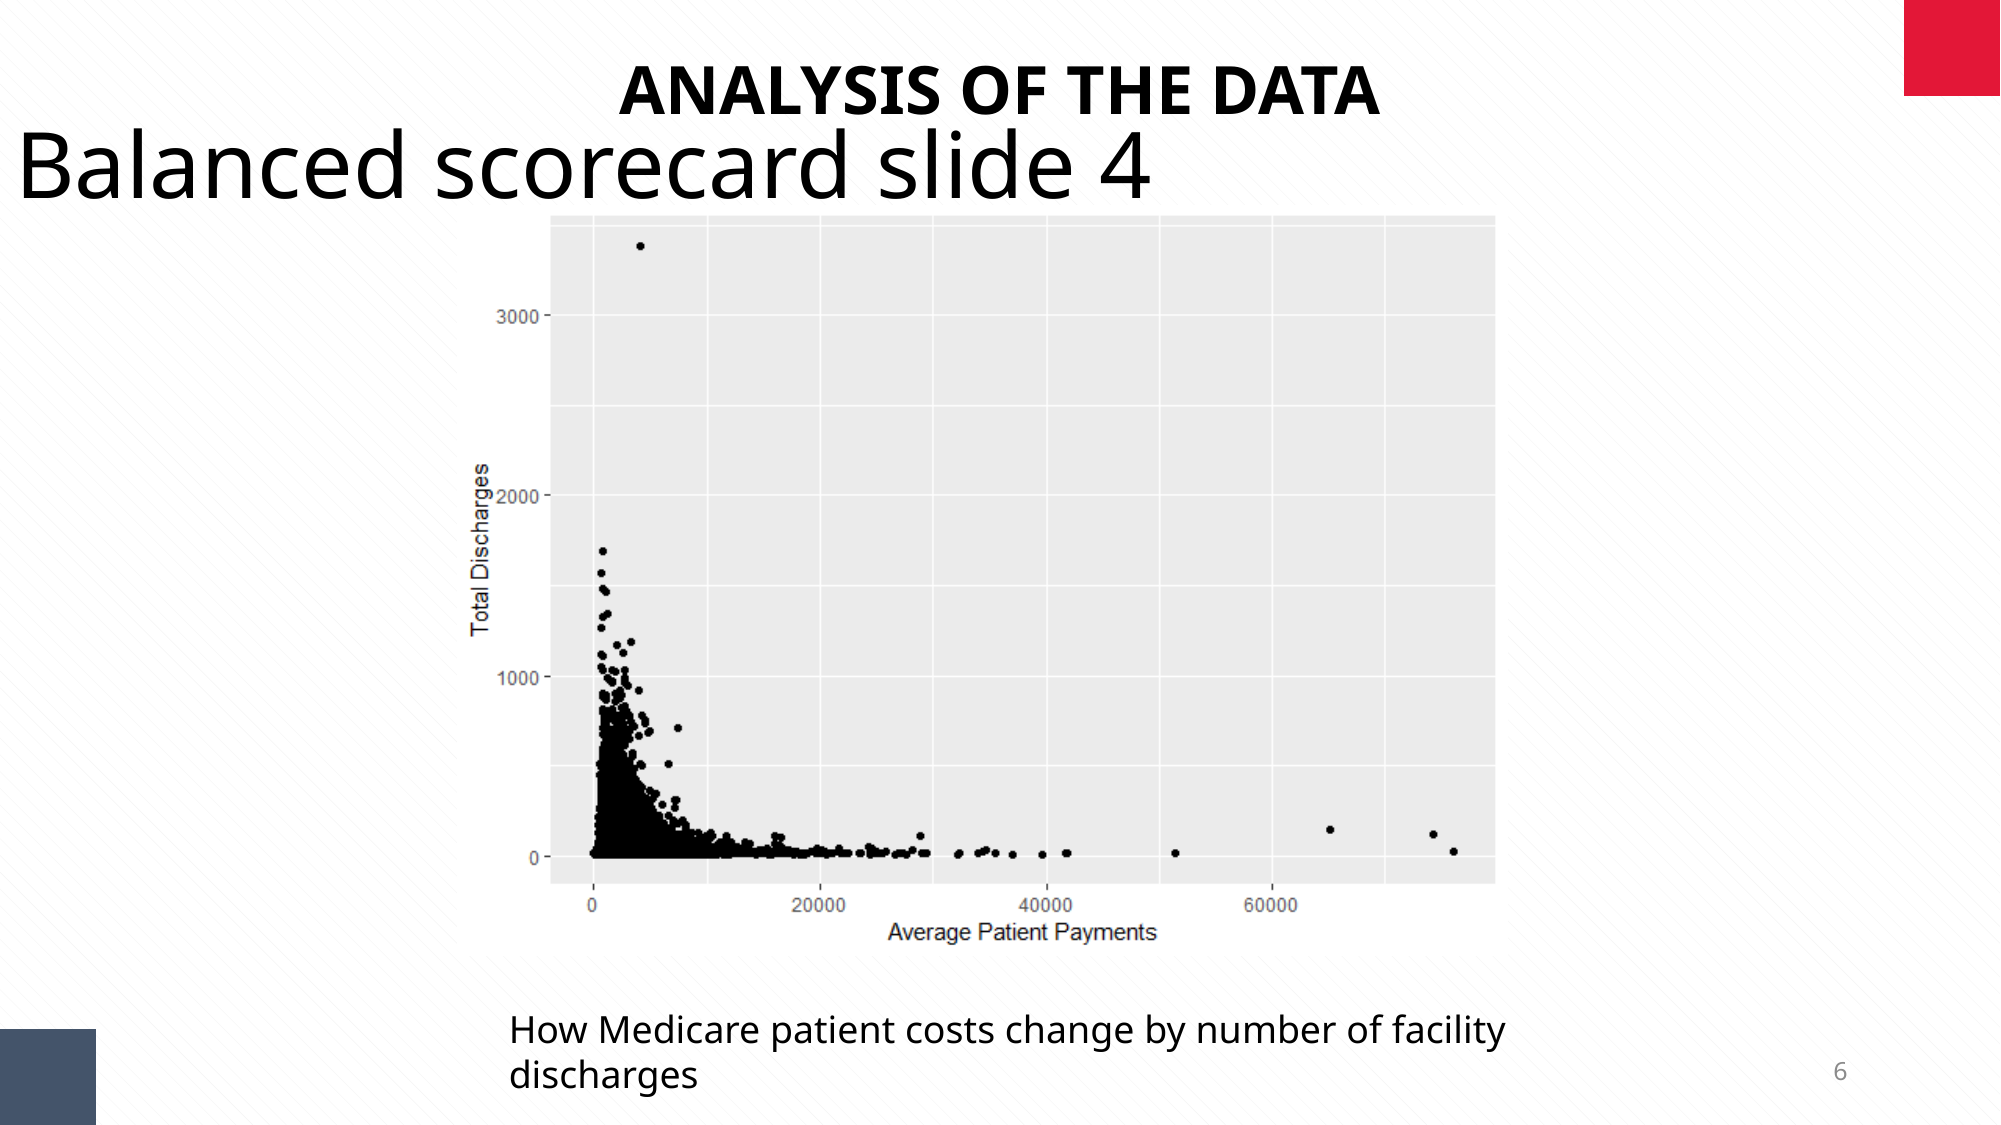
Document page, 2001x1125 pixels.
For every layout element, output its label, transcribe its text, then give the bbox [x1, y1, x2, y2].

slide_number 6 [1688, 1042, 1863, 1103]
picture [457, 205, 1508, 956]
text_box ANALYSIS OF THE DATA [240, 48, 1760, 129]
text_box How Medicare patient costs change by number of facility discharges [493, 998, 1688, 1104]
text_box [1903, 0, 2000, 97]
text_box [0, 1028, 97, 1125]
title Balanced scorecard slide 4 [0, 59, 1725, 278]
